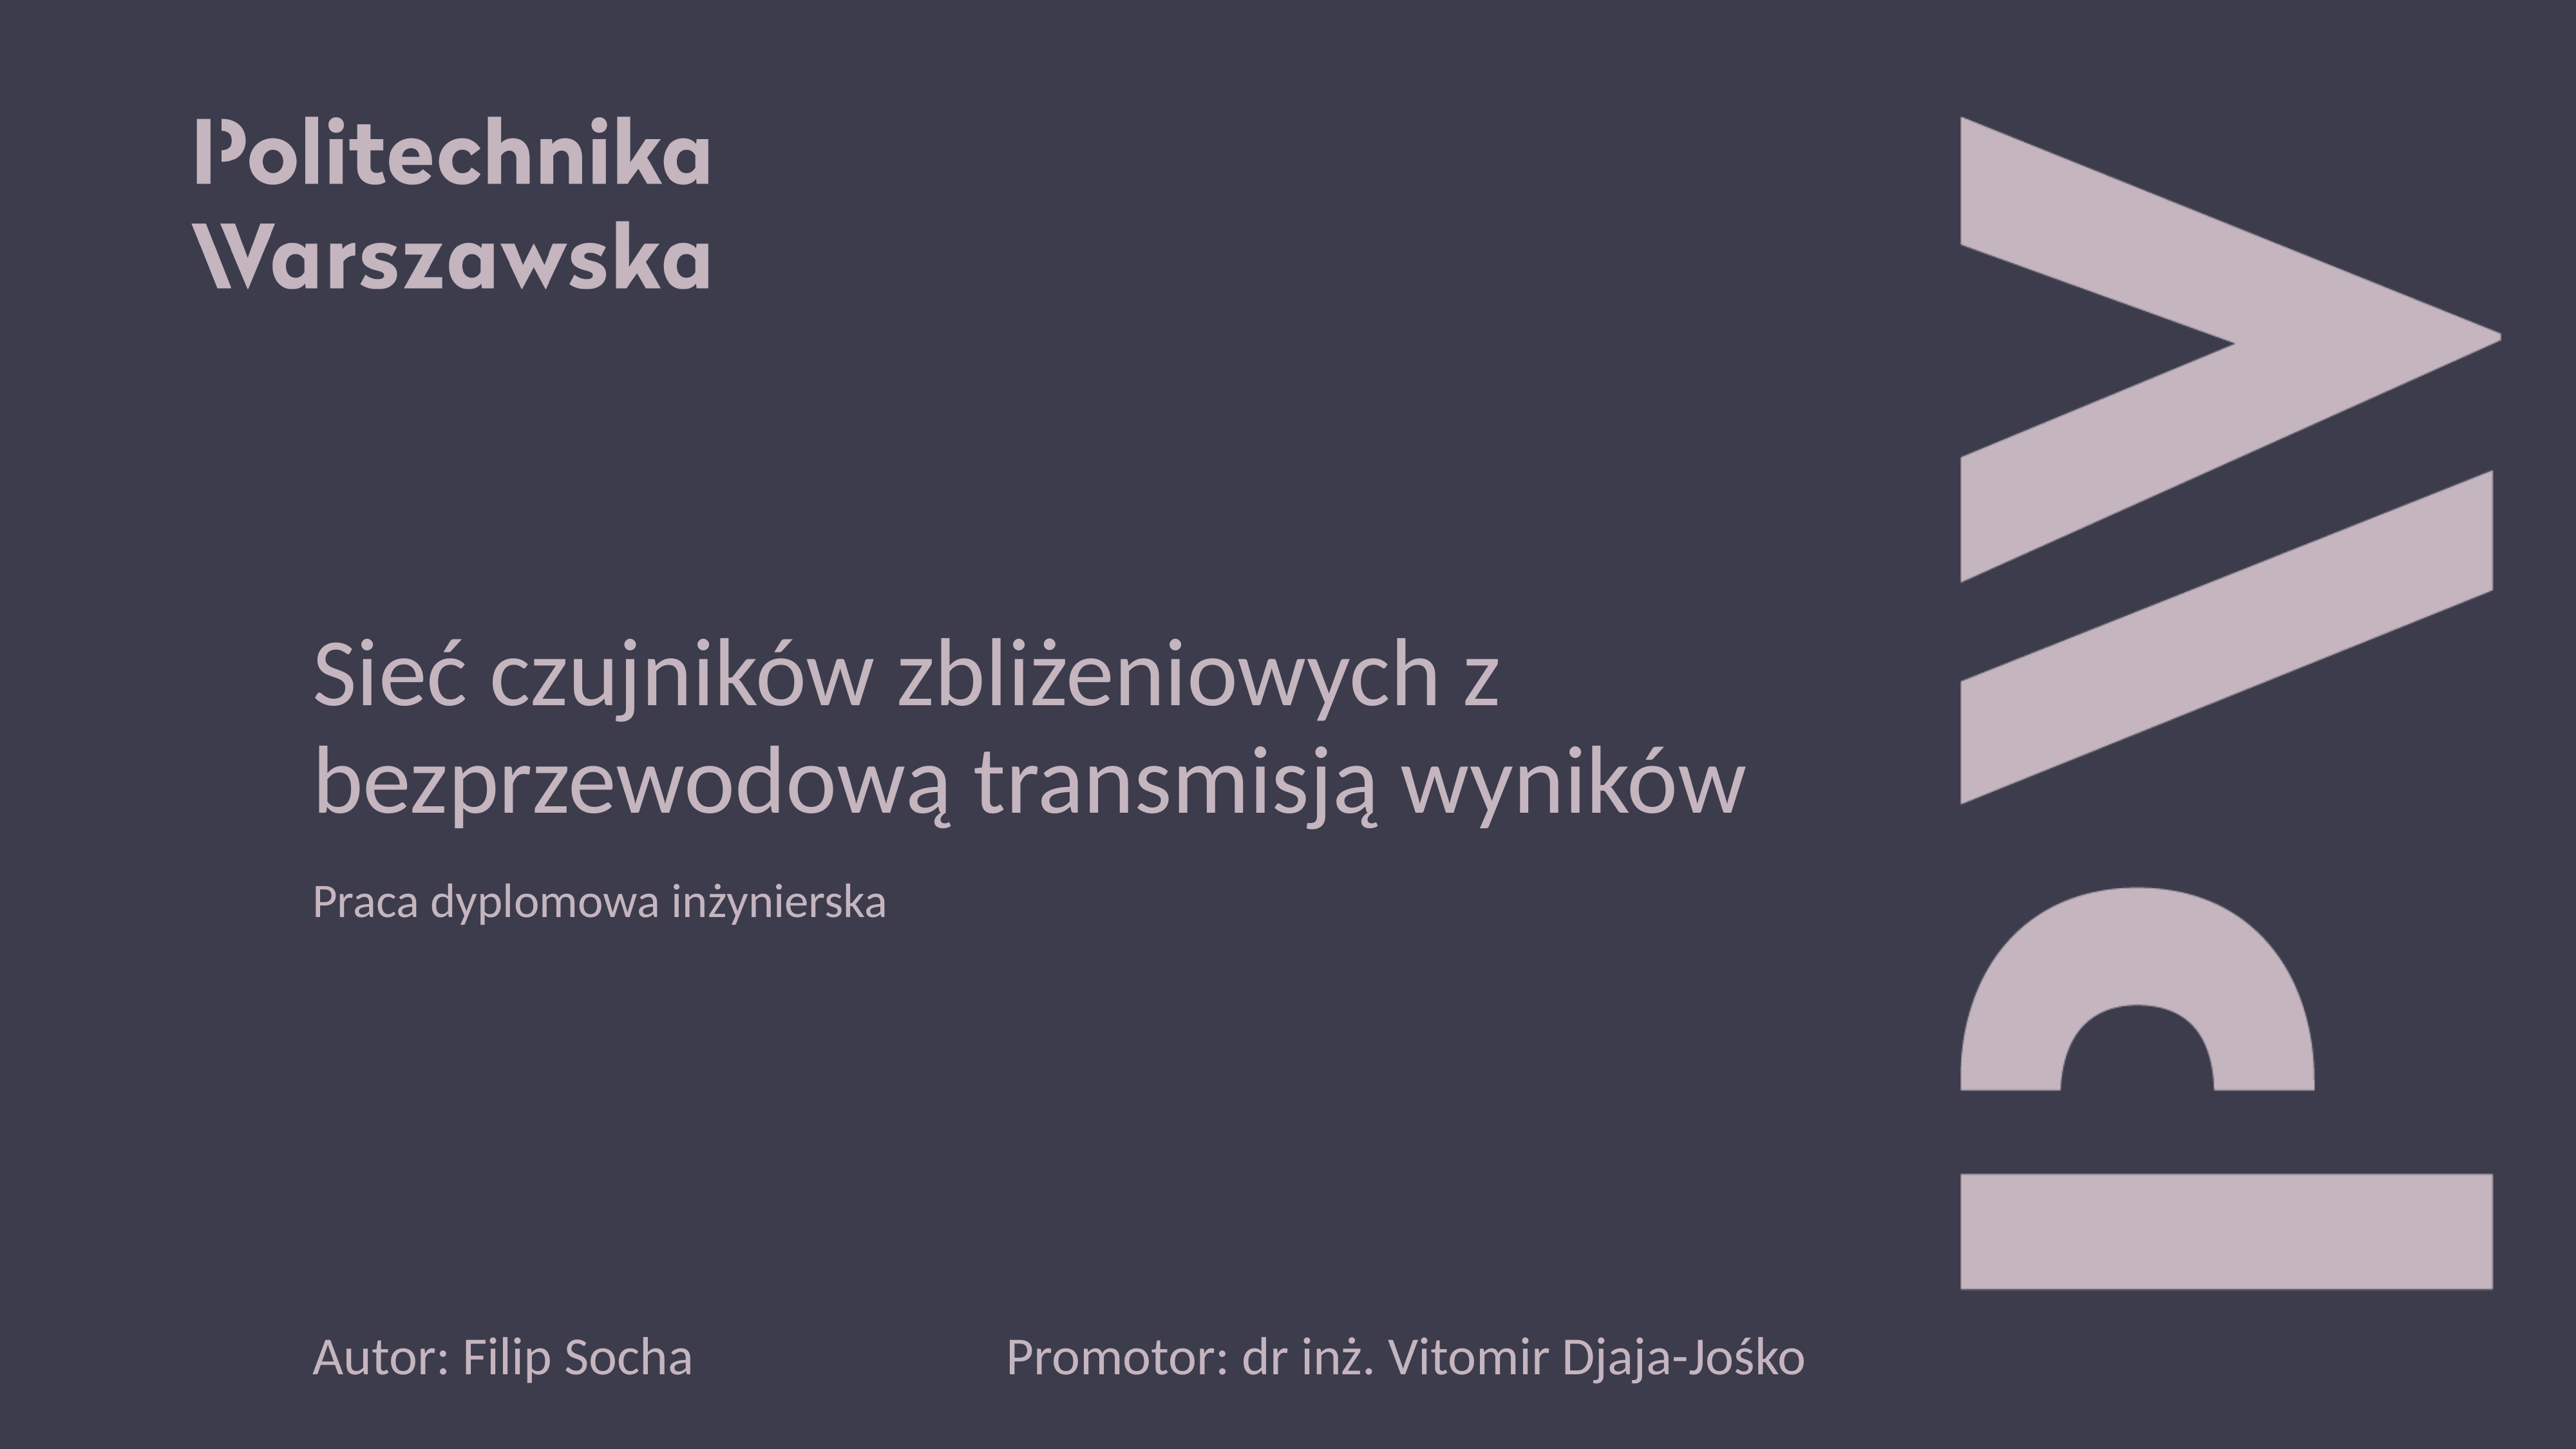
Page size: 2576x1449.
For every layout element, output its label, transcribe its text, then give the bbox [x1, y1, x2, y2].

text_box Promotor: dr inż. Vitomir Djaja-Jośko [996, 1321, 1826, 1448]
text_box Praca dyplomowa inżynierska [302, 869, 997, 996]
picture [191, 117, 708, 289]
picture [1960, 117, 2501, 1291]
text_box Autor: Filip Socha [303, 1321, 1048, 1449]
list Sieć czujników zbliżeniowych z bezprzewodową transmisją wyników [302, 614, 1964, 835]
